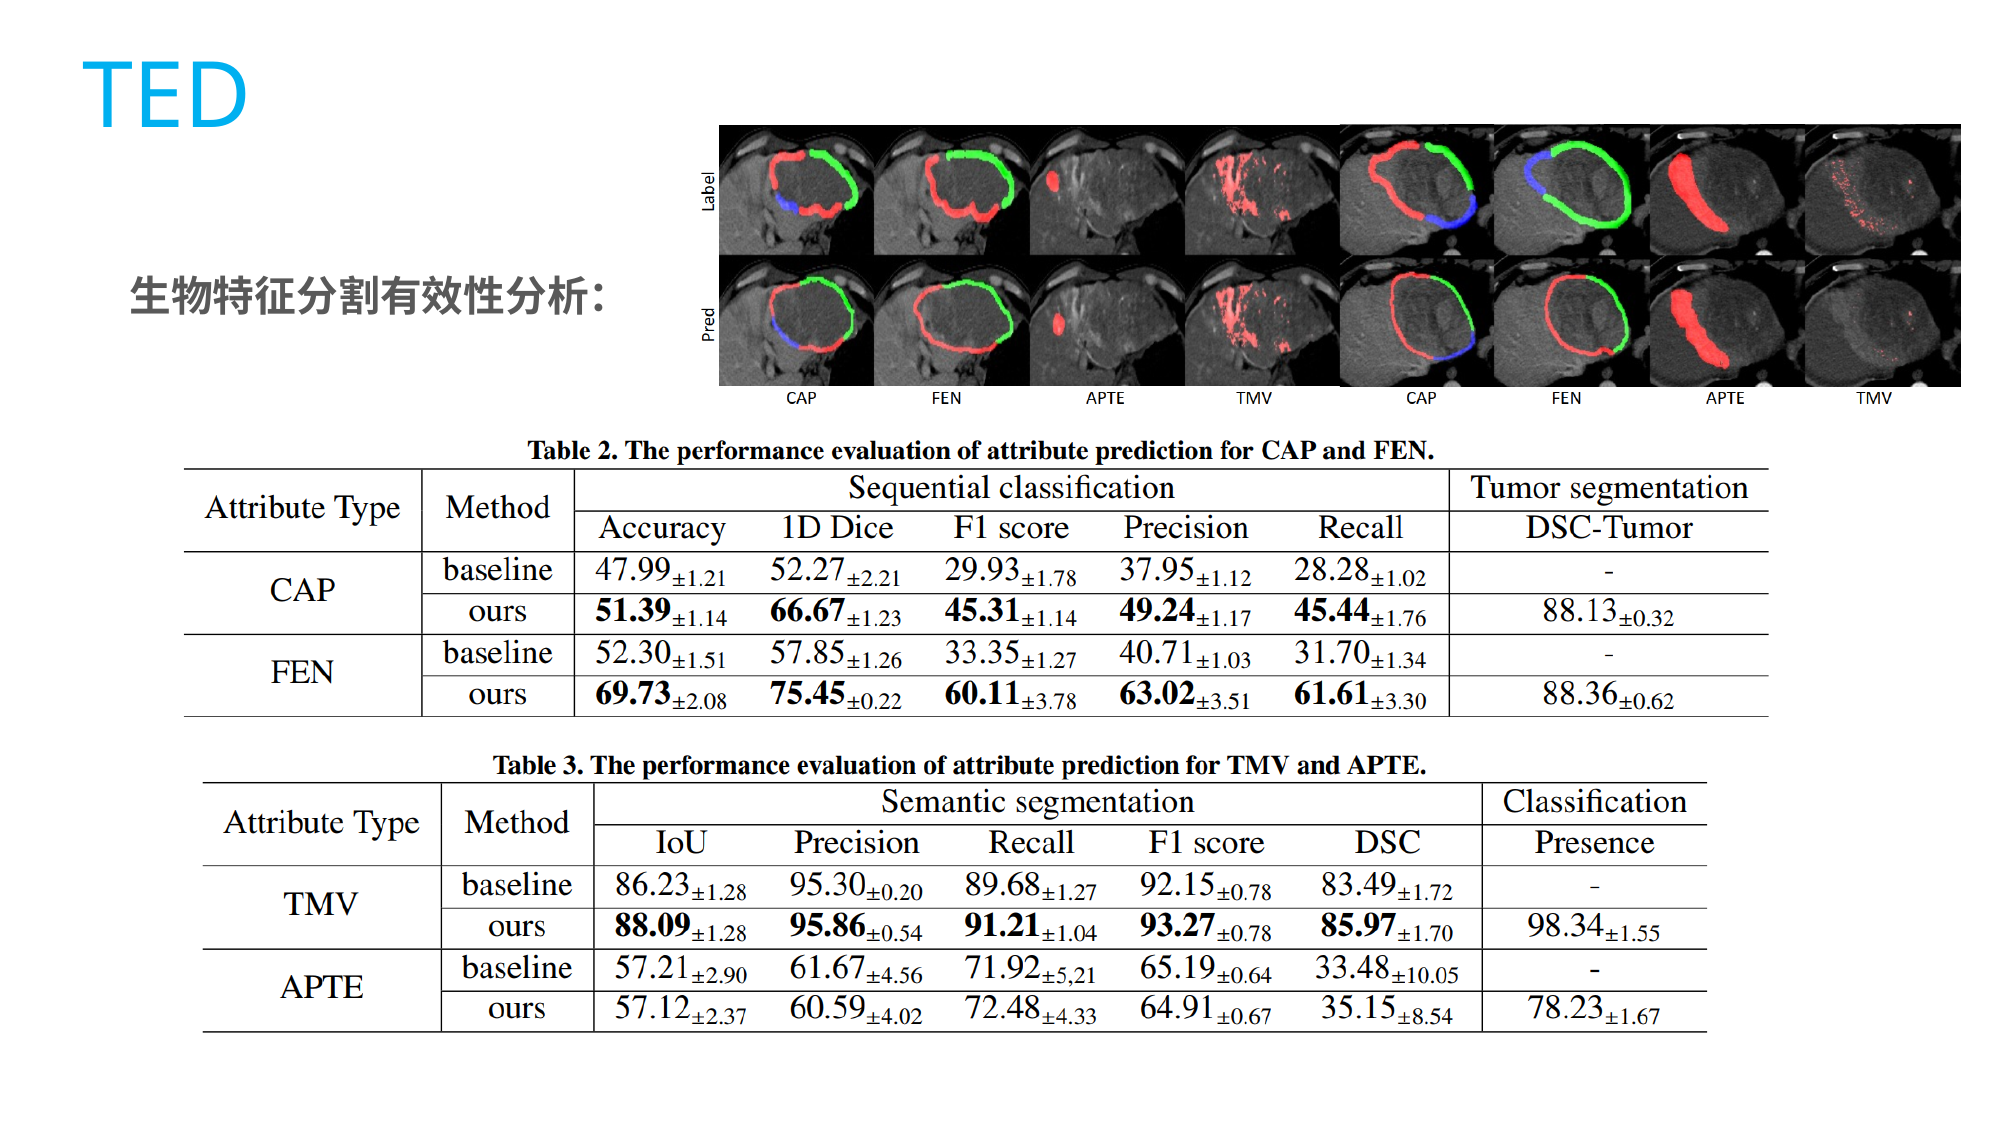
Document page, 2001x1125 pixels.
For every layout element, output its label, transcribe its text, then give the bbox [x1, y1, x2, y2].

text_box TED [67, 27, 705, 169]
text_box 生物特征分割有效性分析： [114, 267, 670, 362]
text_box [687, 110, 1973, 411]
picture [158, 411, 1787, 1059]
